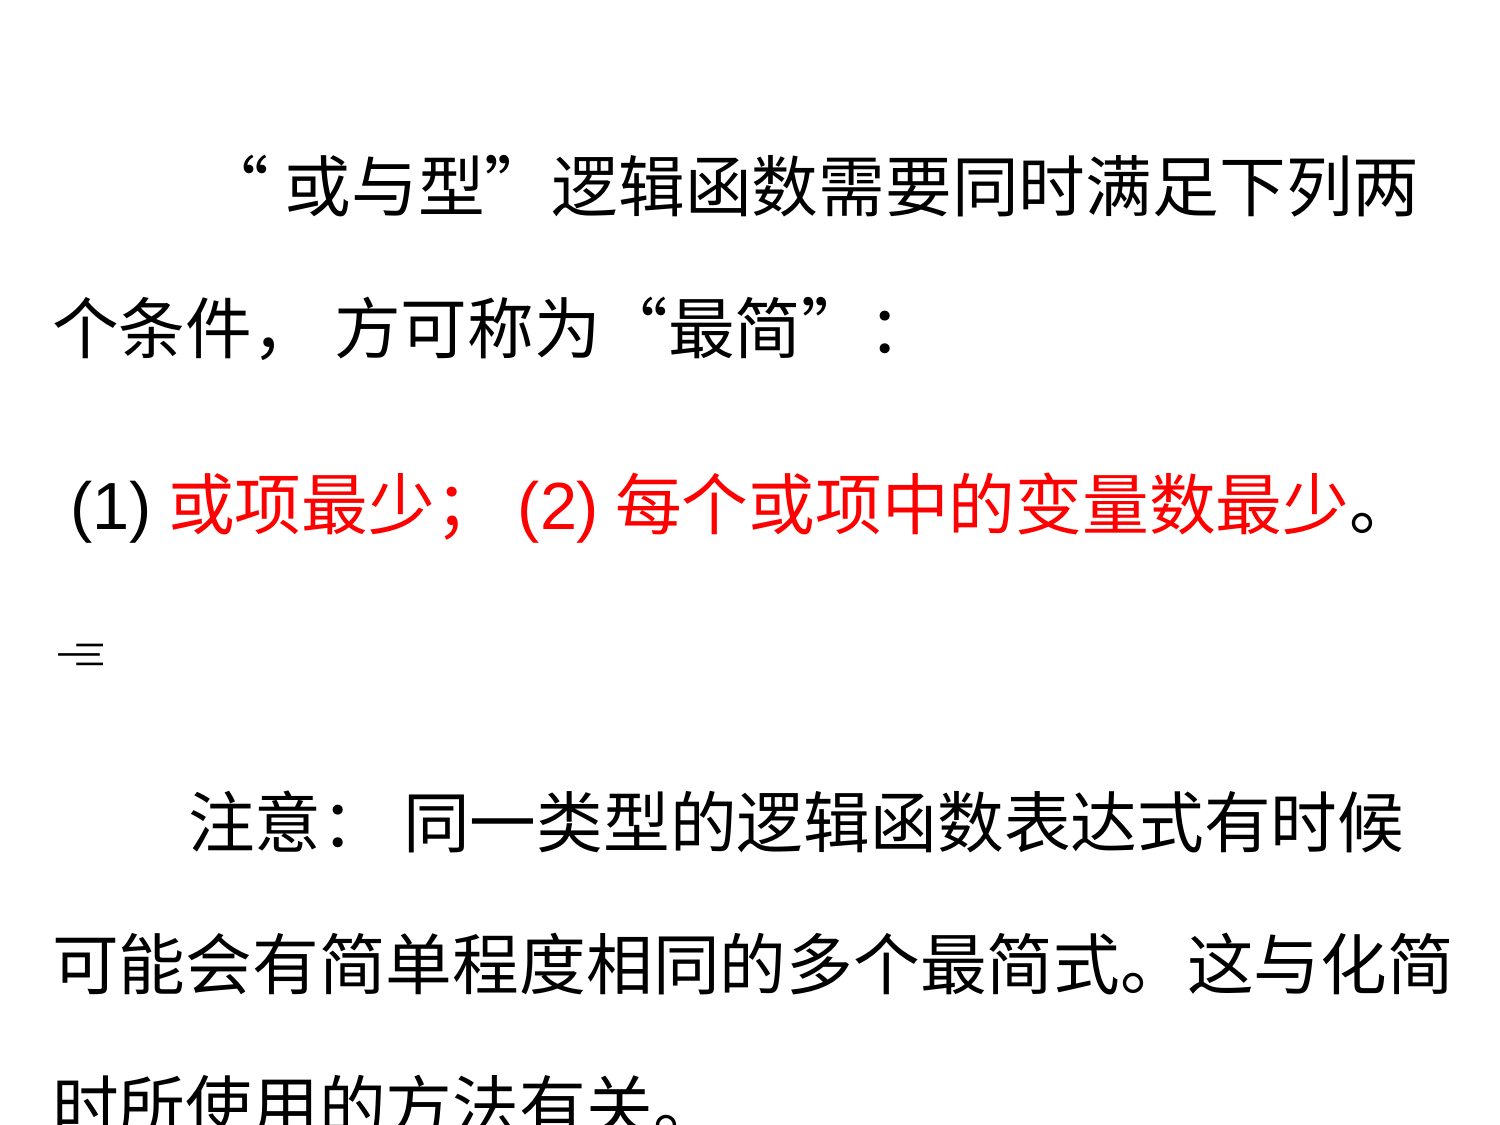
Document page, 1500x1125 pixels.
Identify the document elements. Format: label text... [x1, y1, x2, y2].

text_box “或与型”逻辑函数需要同时满足下列两个条件， 方可称为“最简”： (1)或项最少；(2)每个或项中的变量数最少。  注意： 同一类型的逻辑函数表达式有时候可能会有简单程度相同的多个最简式。这与化简时所使用的方法有关。 [37, 74, 1475, 1125]
